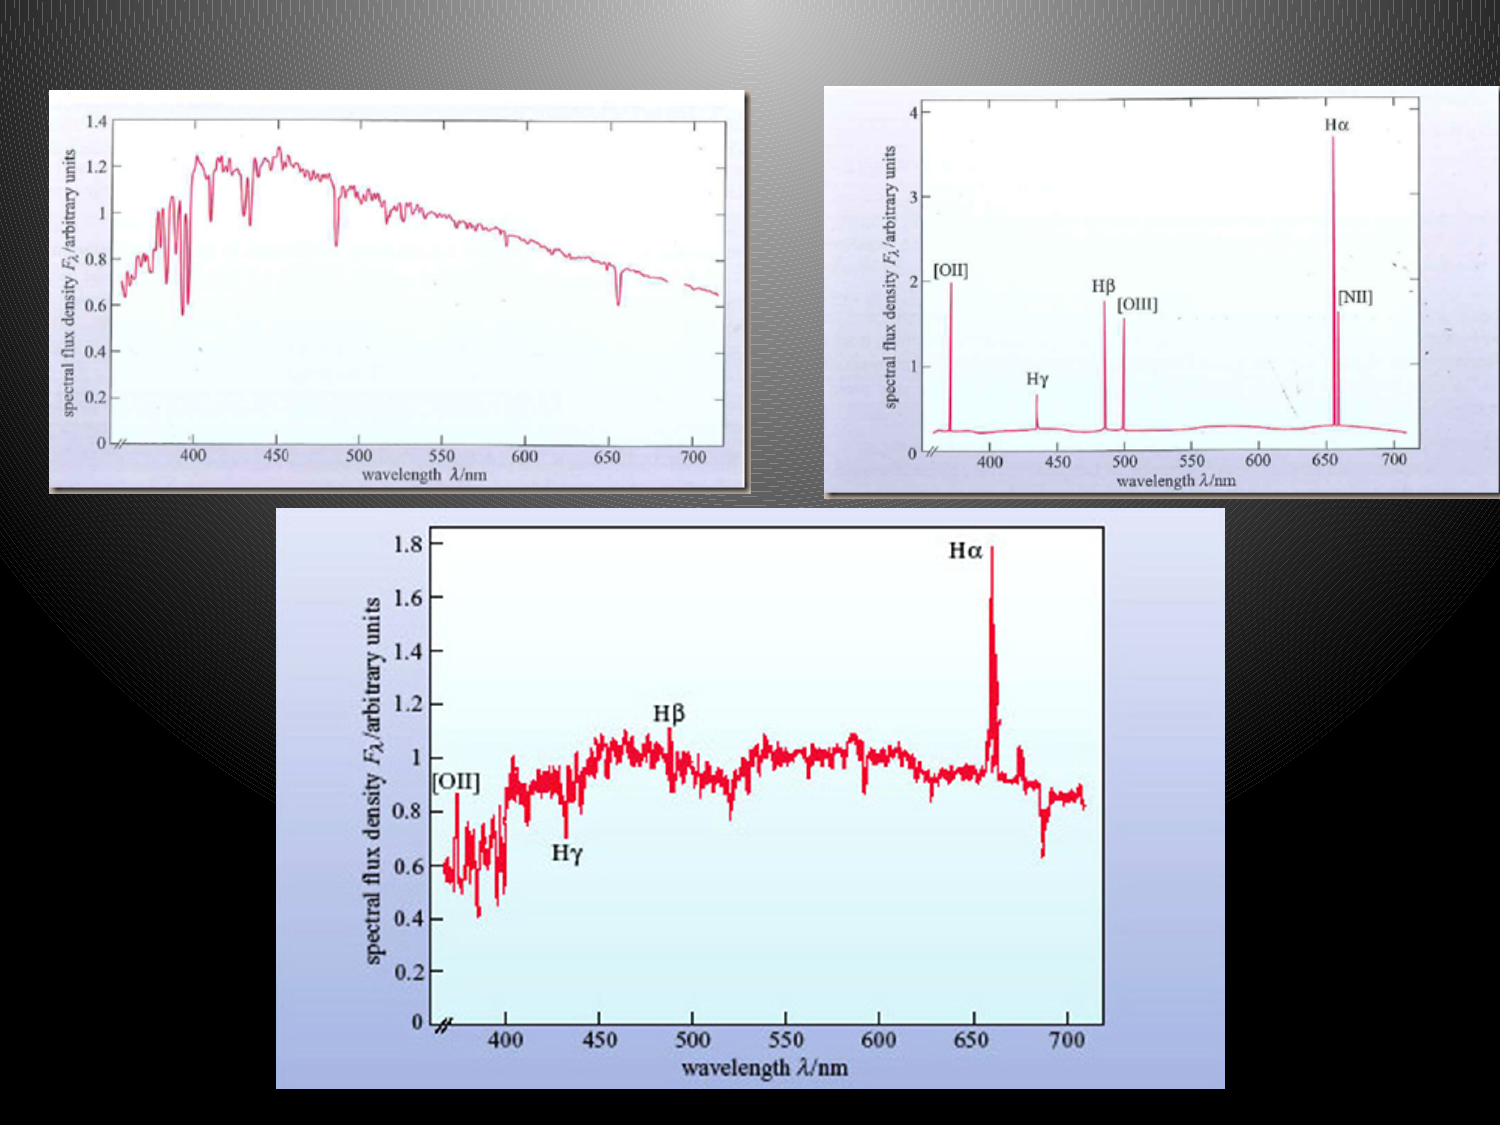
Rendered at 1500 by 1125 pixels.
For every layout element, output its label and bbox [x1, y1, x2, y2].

picture [276, 508, 1226, 1089]
picture [824, 86, 1500, 499]
picture [48, 90, 752, 495]
